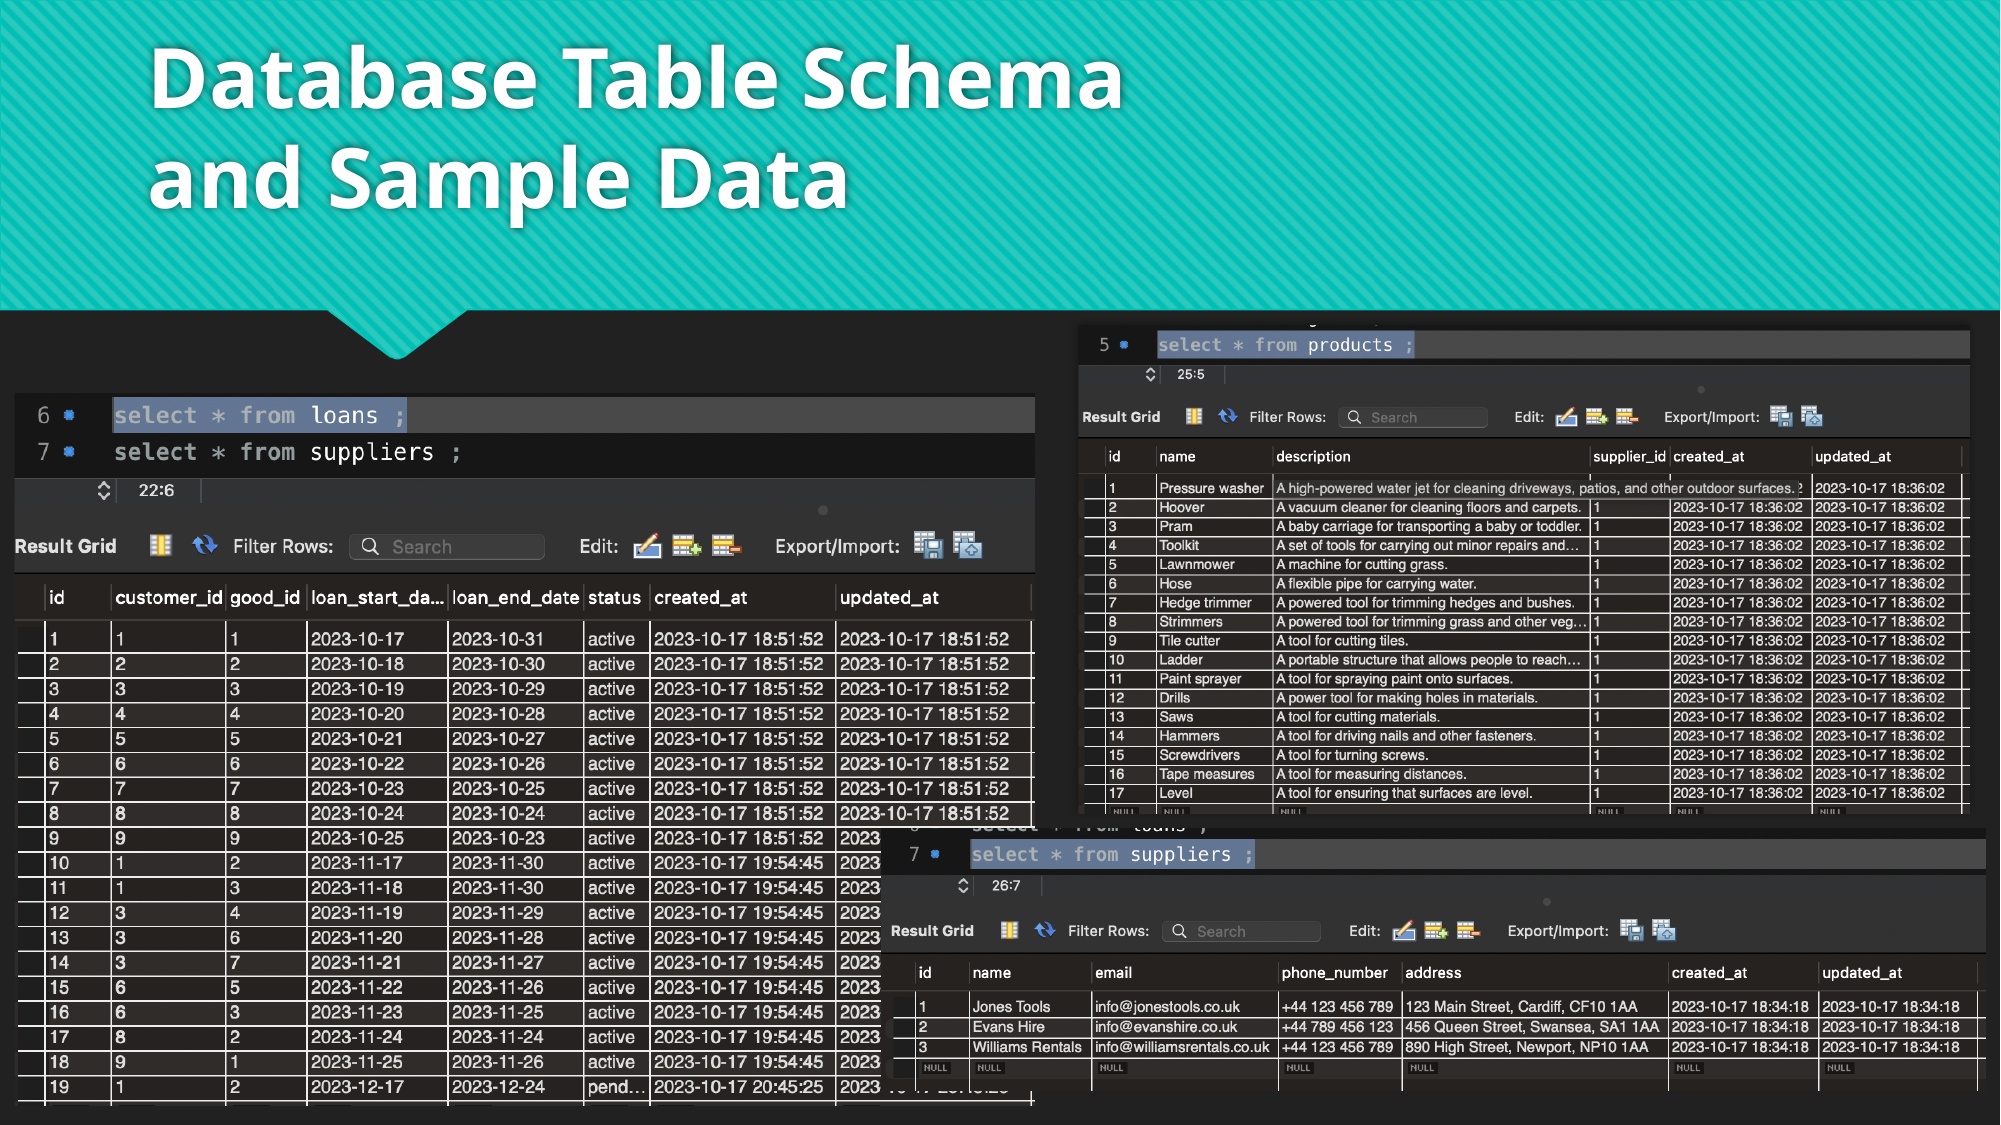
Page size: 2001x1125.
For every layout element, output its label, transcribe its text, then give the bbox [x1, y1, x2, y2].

picture [14, 392, 1986, 1106]
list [1078, 325, 1971, 814]
title Database Table Schema and Sample Data [132, 73, 1868, 233]
